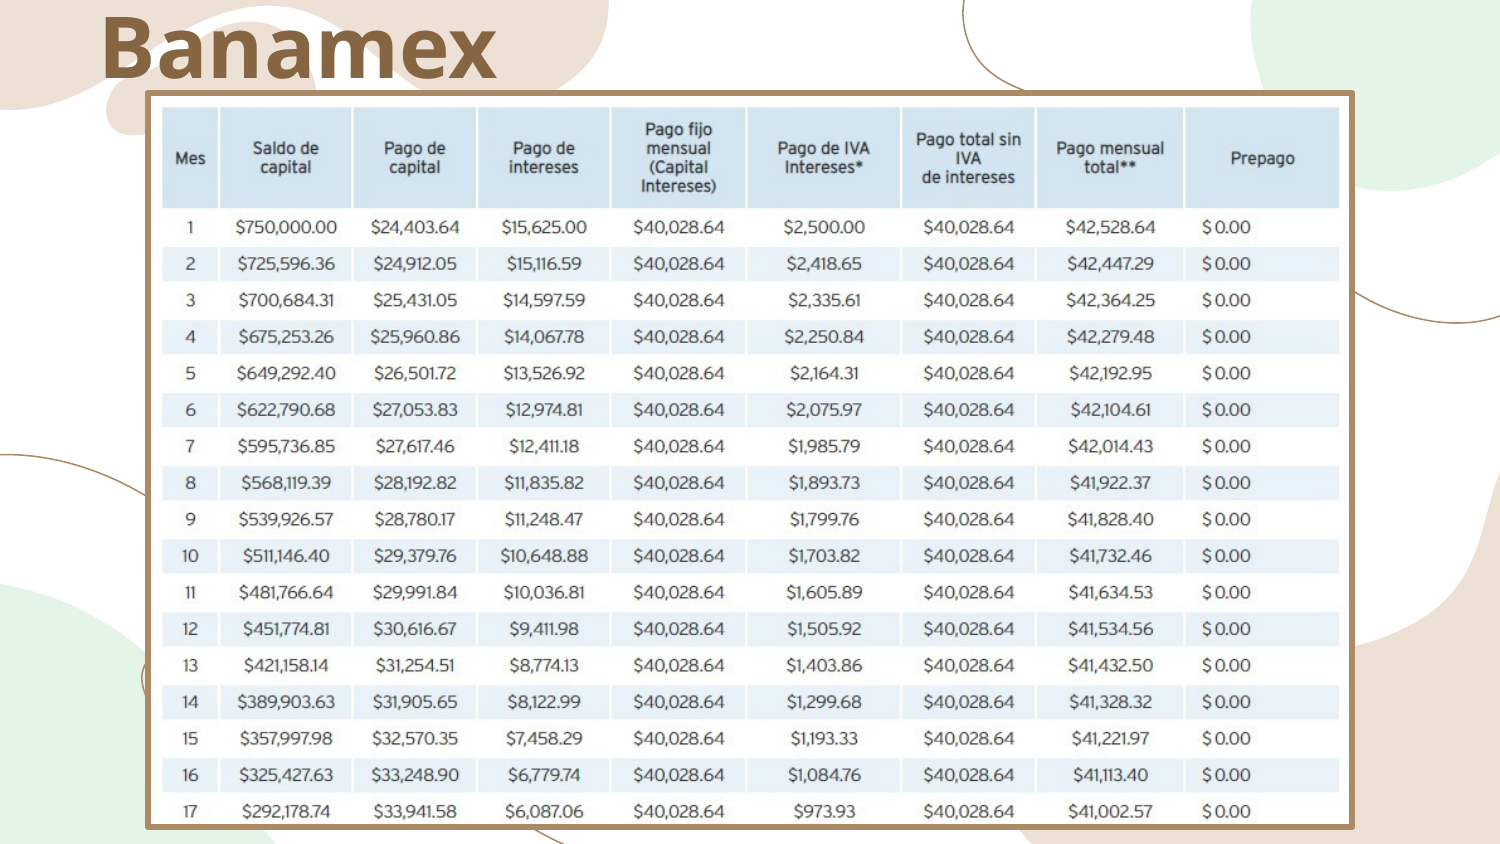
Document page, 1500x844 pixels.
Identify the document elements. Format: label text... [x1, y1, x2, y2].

text_box [0, 454, 145, 596]
text_box [141, 665, 145, 694]
picture [150, 96, 1350, 824]
text_box [539, 832, 723, 844]
title Banamex [0, 0, 767, 131]
